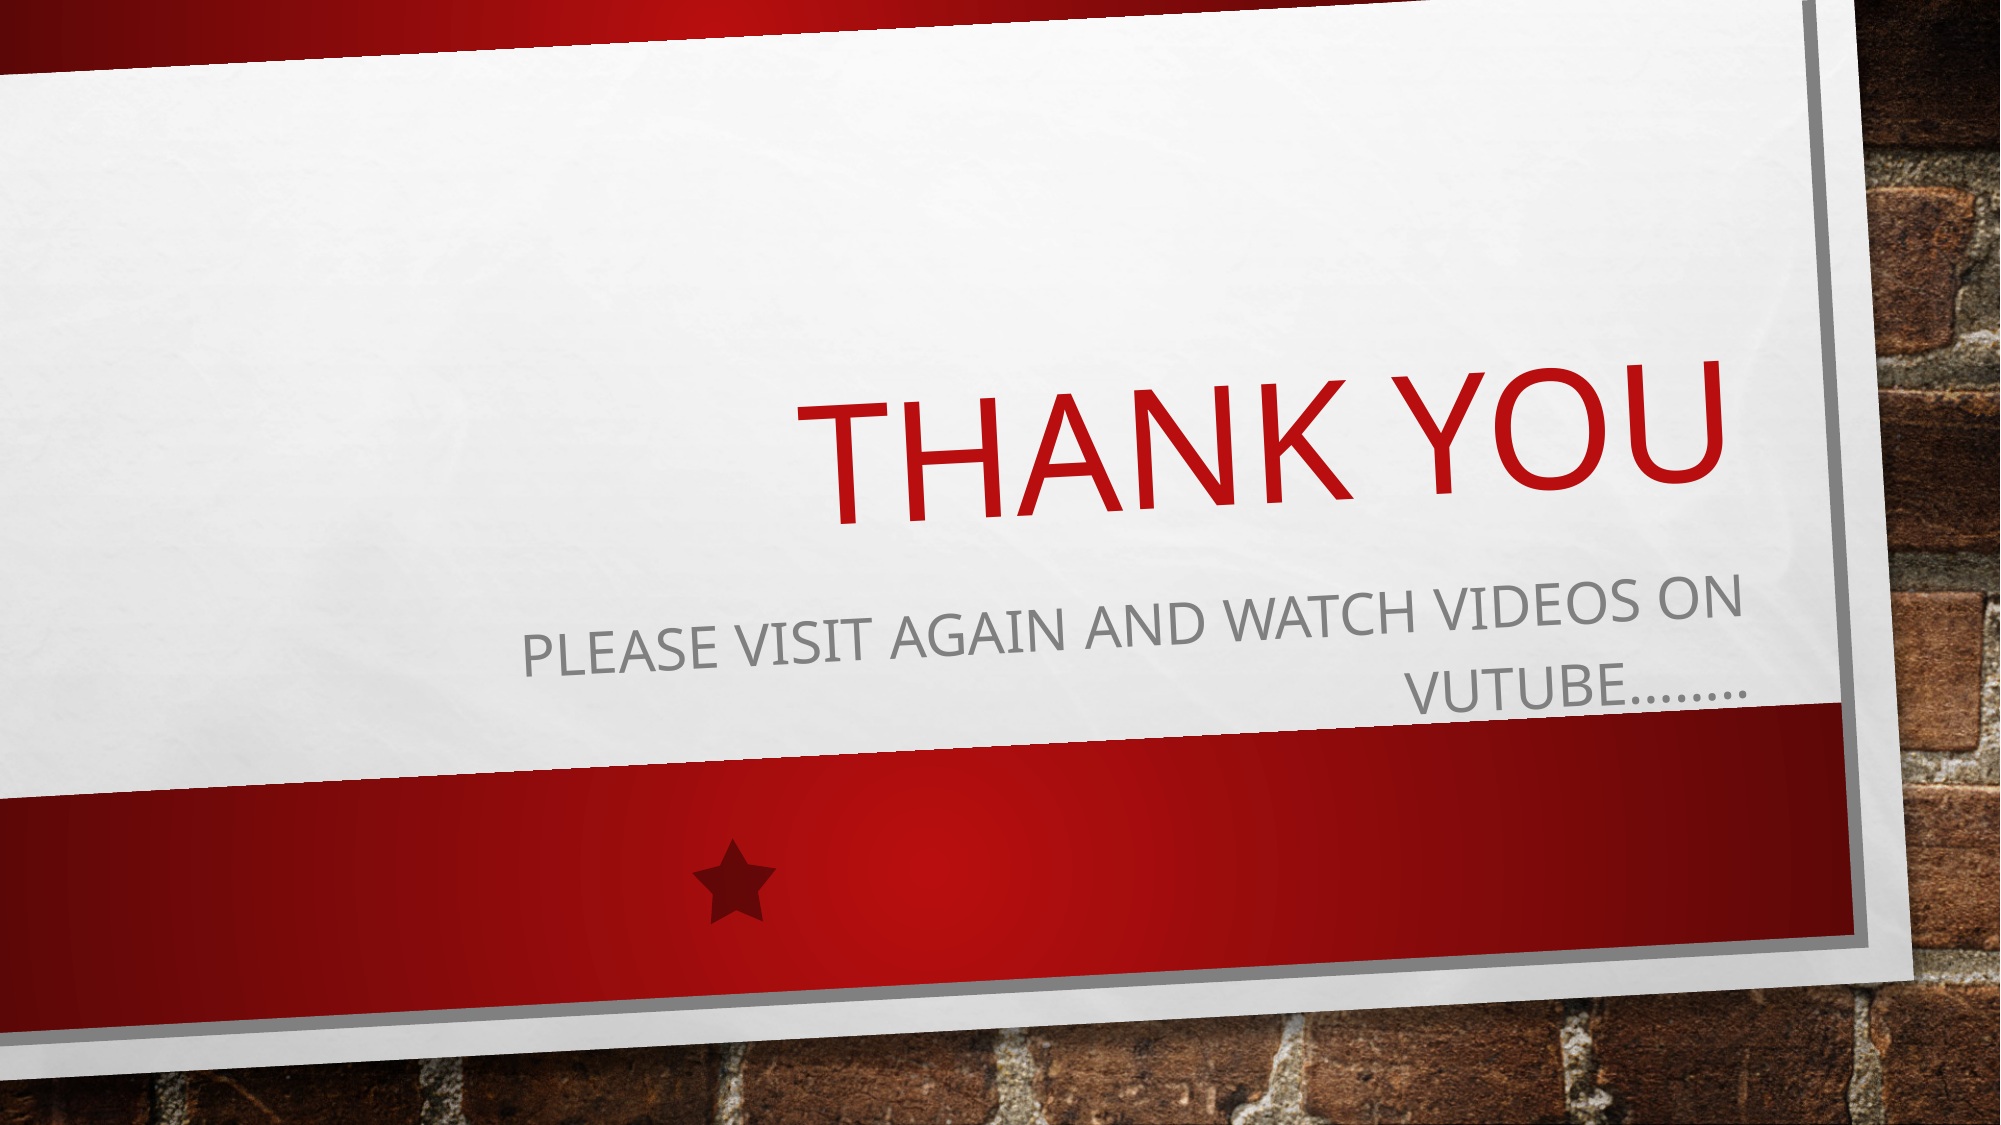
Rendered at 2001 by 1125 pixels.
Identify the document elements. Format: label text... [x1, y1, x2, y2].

title THANK YOU [135, 67, 1758, 605]
picture [0, 0, 2000, 1125]
subtitle PLEASE VISIT AGAIN AND WATCH VIDEOS ON VUTUBE…….. [159, 533, 1763, 708]
